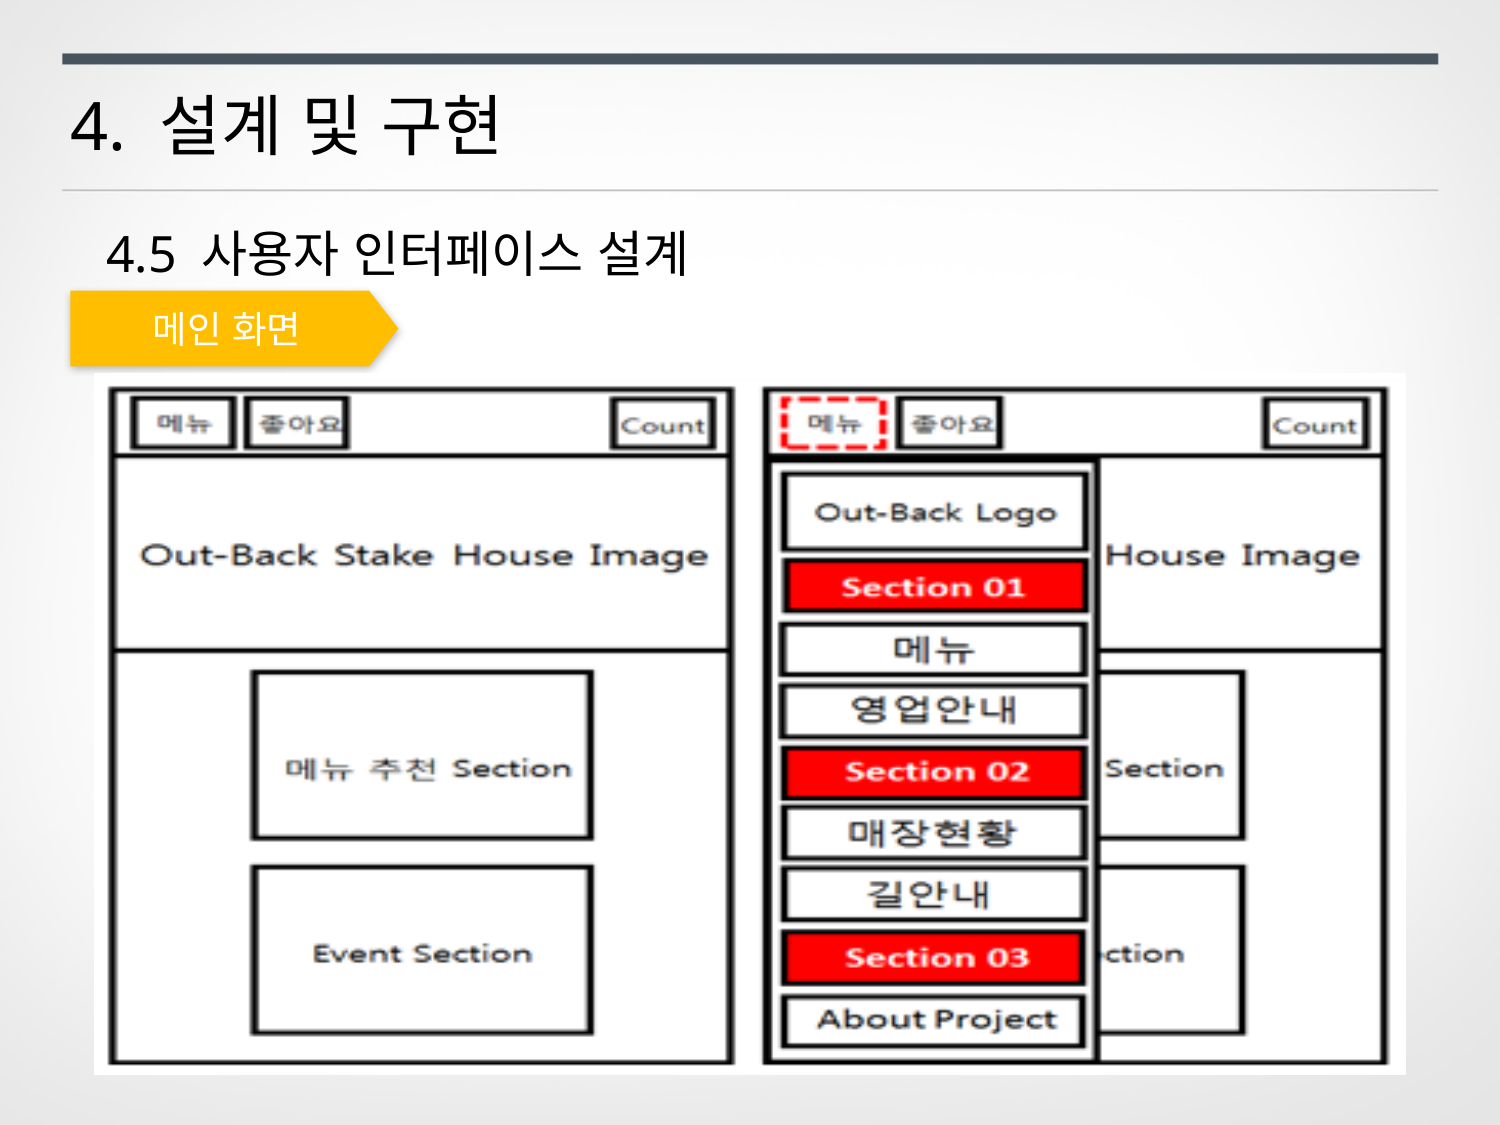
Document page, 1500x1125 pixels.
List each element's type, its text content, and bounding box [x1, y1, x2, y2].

text_box 메인 화면 [70, 290, 399, 367]
text_box 4.5 사용자 인터페이스 설계 [91, 215, 705, 290]
text_box 4. 설계 및 구현 [70, 76, 1231, 175]
picture [0, 0, 1500, 1125]
